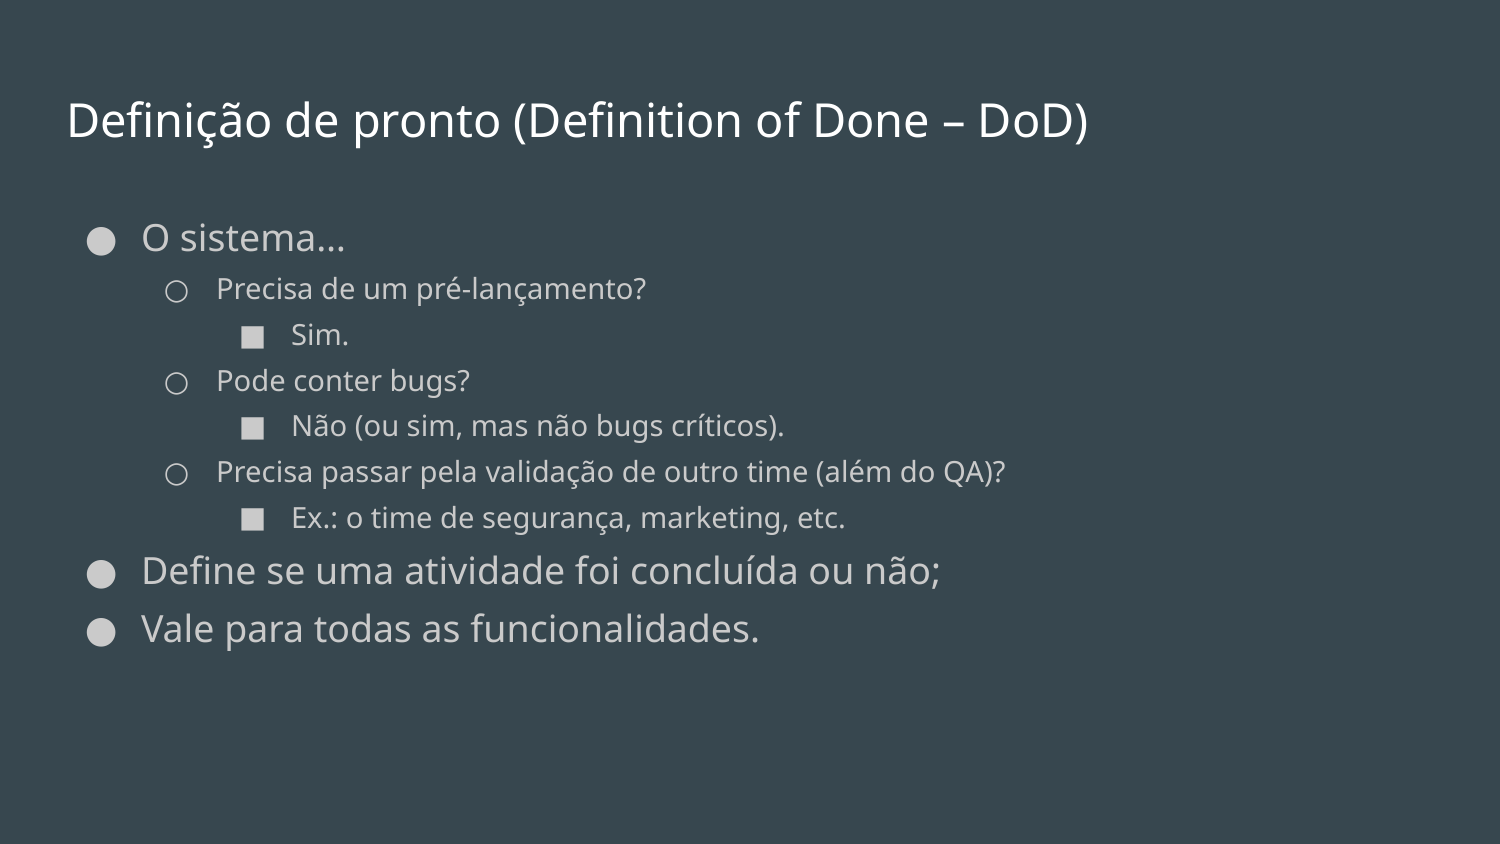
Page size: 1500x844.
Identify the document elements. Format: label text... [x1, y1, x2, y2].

title Definição de pronto (Definition of Done – DoD) [51, 72, 1449, 167]
list O sistema… Precisa de um pré-lançamento? Sim. Pode conter bugs? Não (ou sim, mas não bugs críticos). Precisa passar pela validação de outro time (além do QA)? Ex.: o time de segurança, marketing, etc. Define se uma atividade foi concluída ou não; Vale para todas as funcionalidades. [51, 189, 1449, 750]
